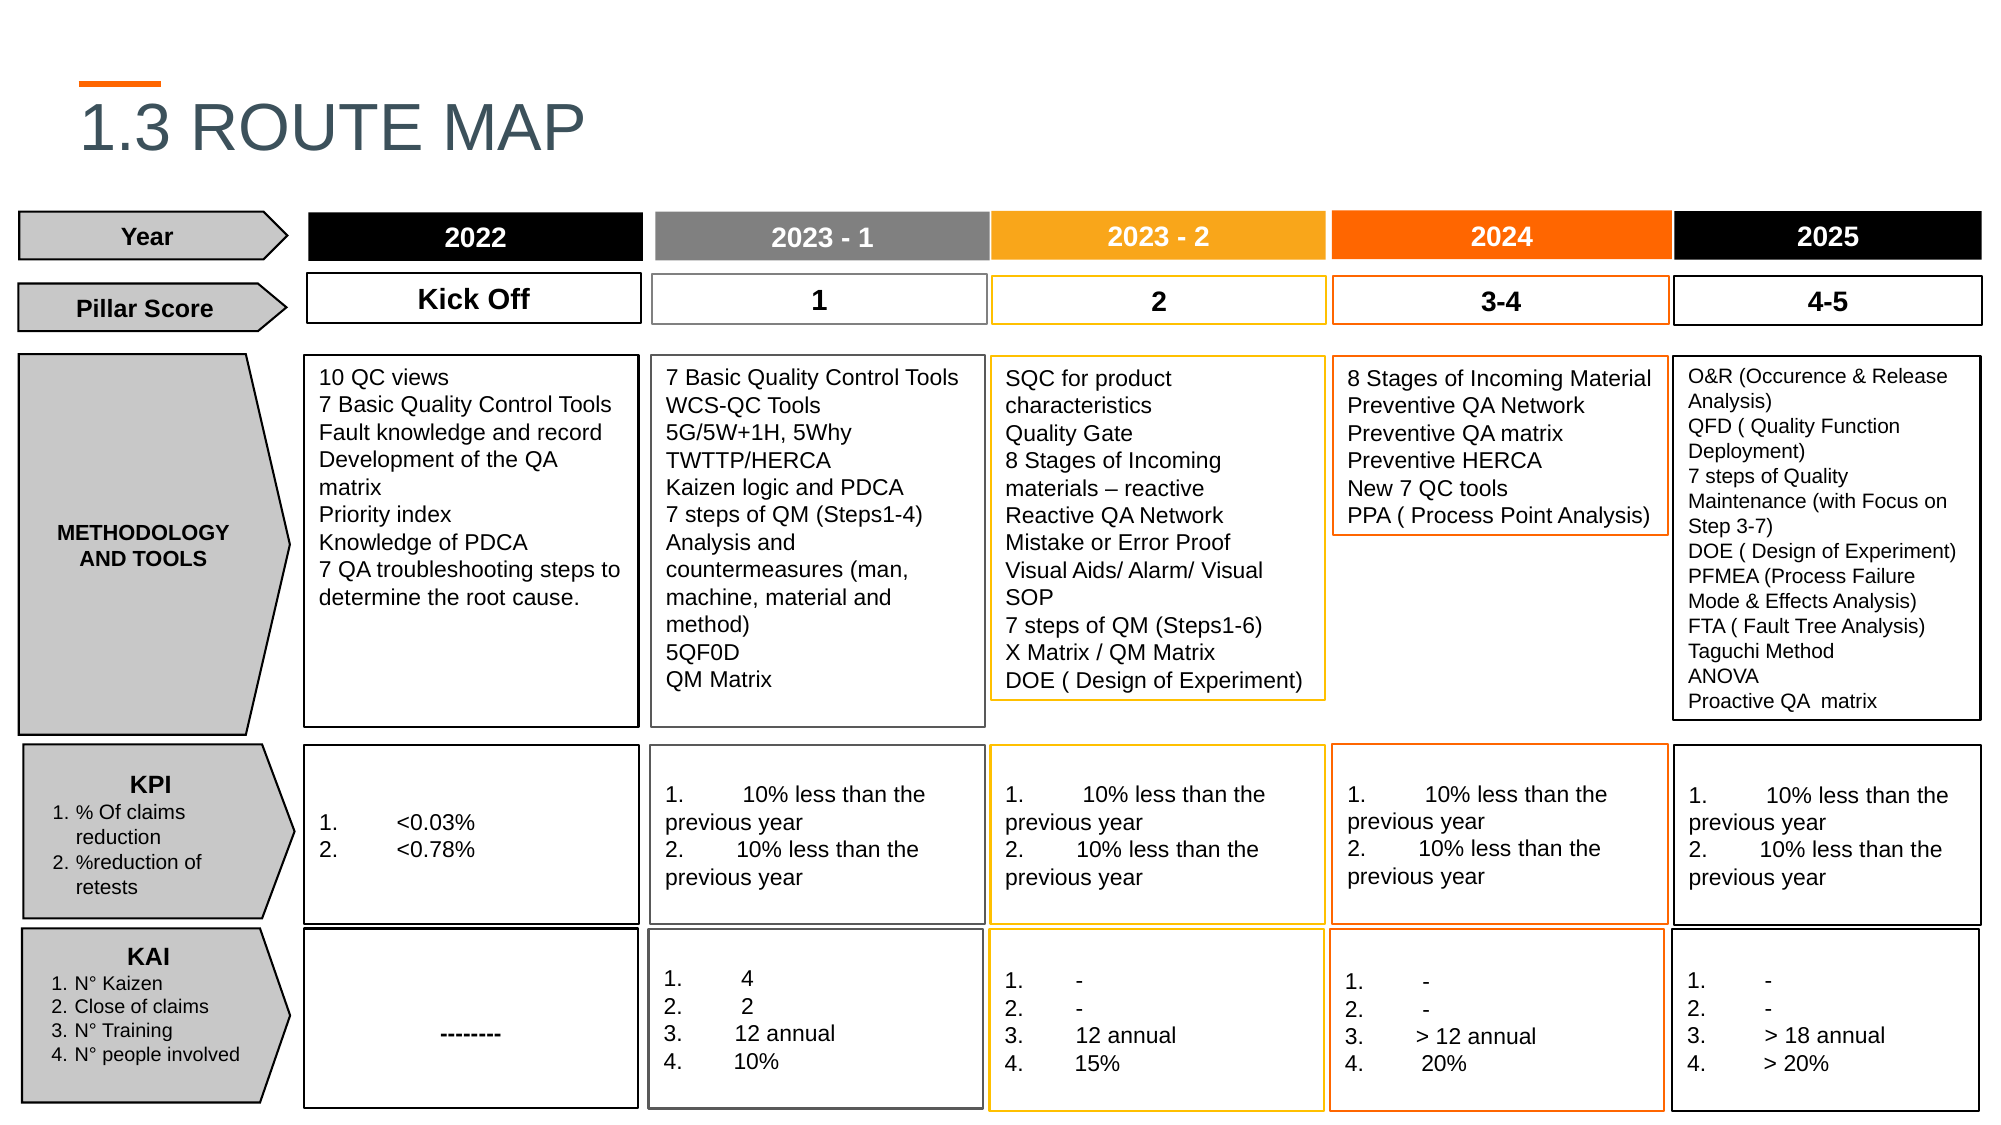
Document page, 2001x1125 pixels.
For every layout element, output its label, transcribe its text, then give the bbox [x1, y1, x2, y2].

title 1.3 ROUTE MAP [79, 92, 1126, 166]
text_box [18, 210, 1982, 1114]
